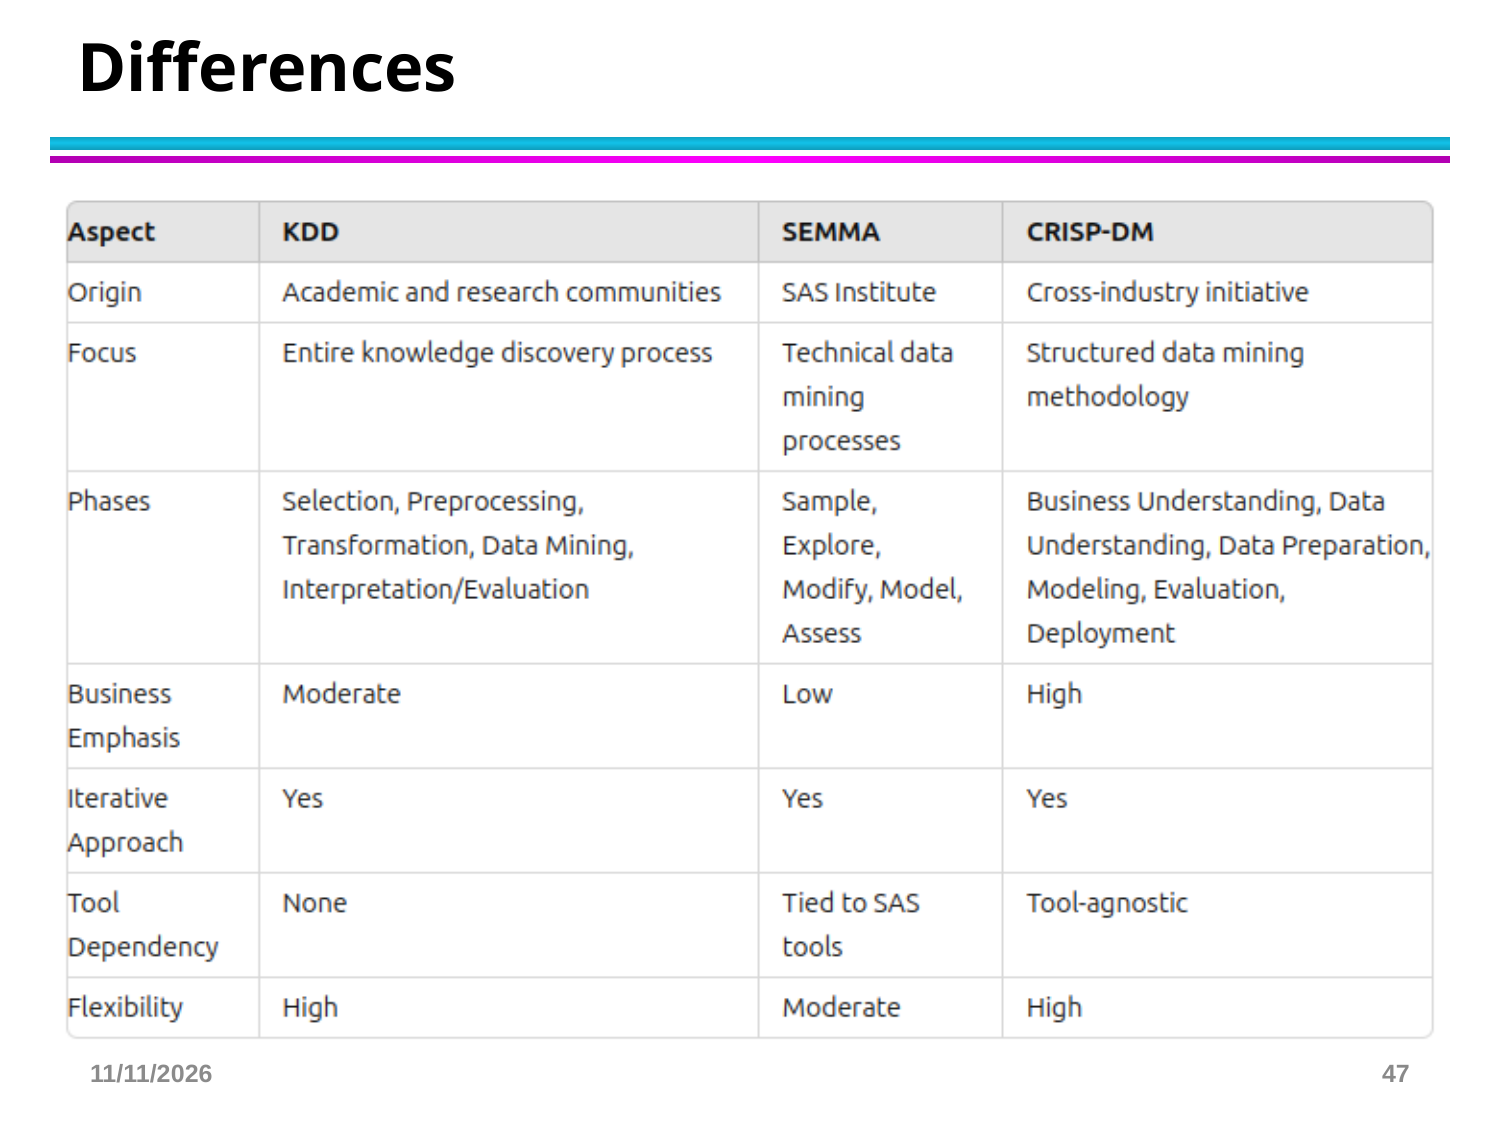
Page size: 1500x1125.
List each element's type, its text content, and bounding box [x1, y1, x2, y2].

picture [59, 190, 1438, 1063]
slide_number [75, 1072, 425, 1103]
title Differences [62, 24, 1421, 113]
slide_number 47 [1074, 1072, 1425, 1103]
